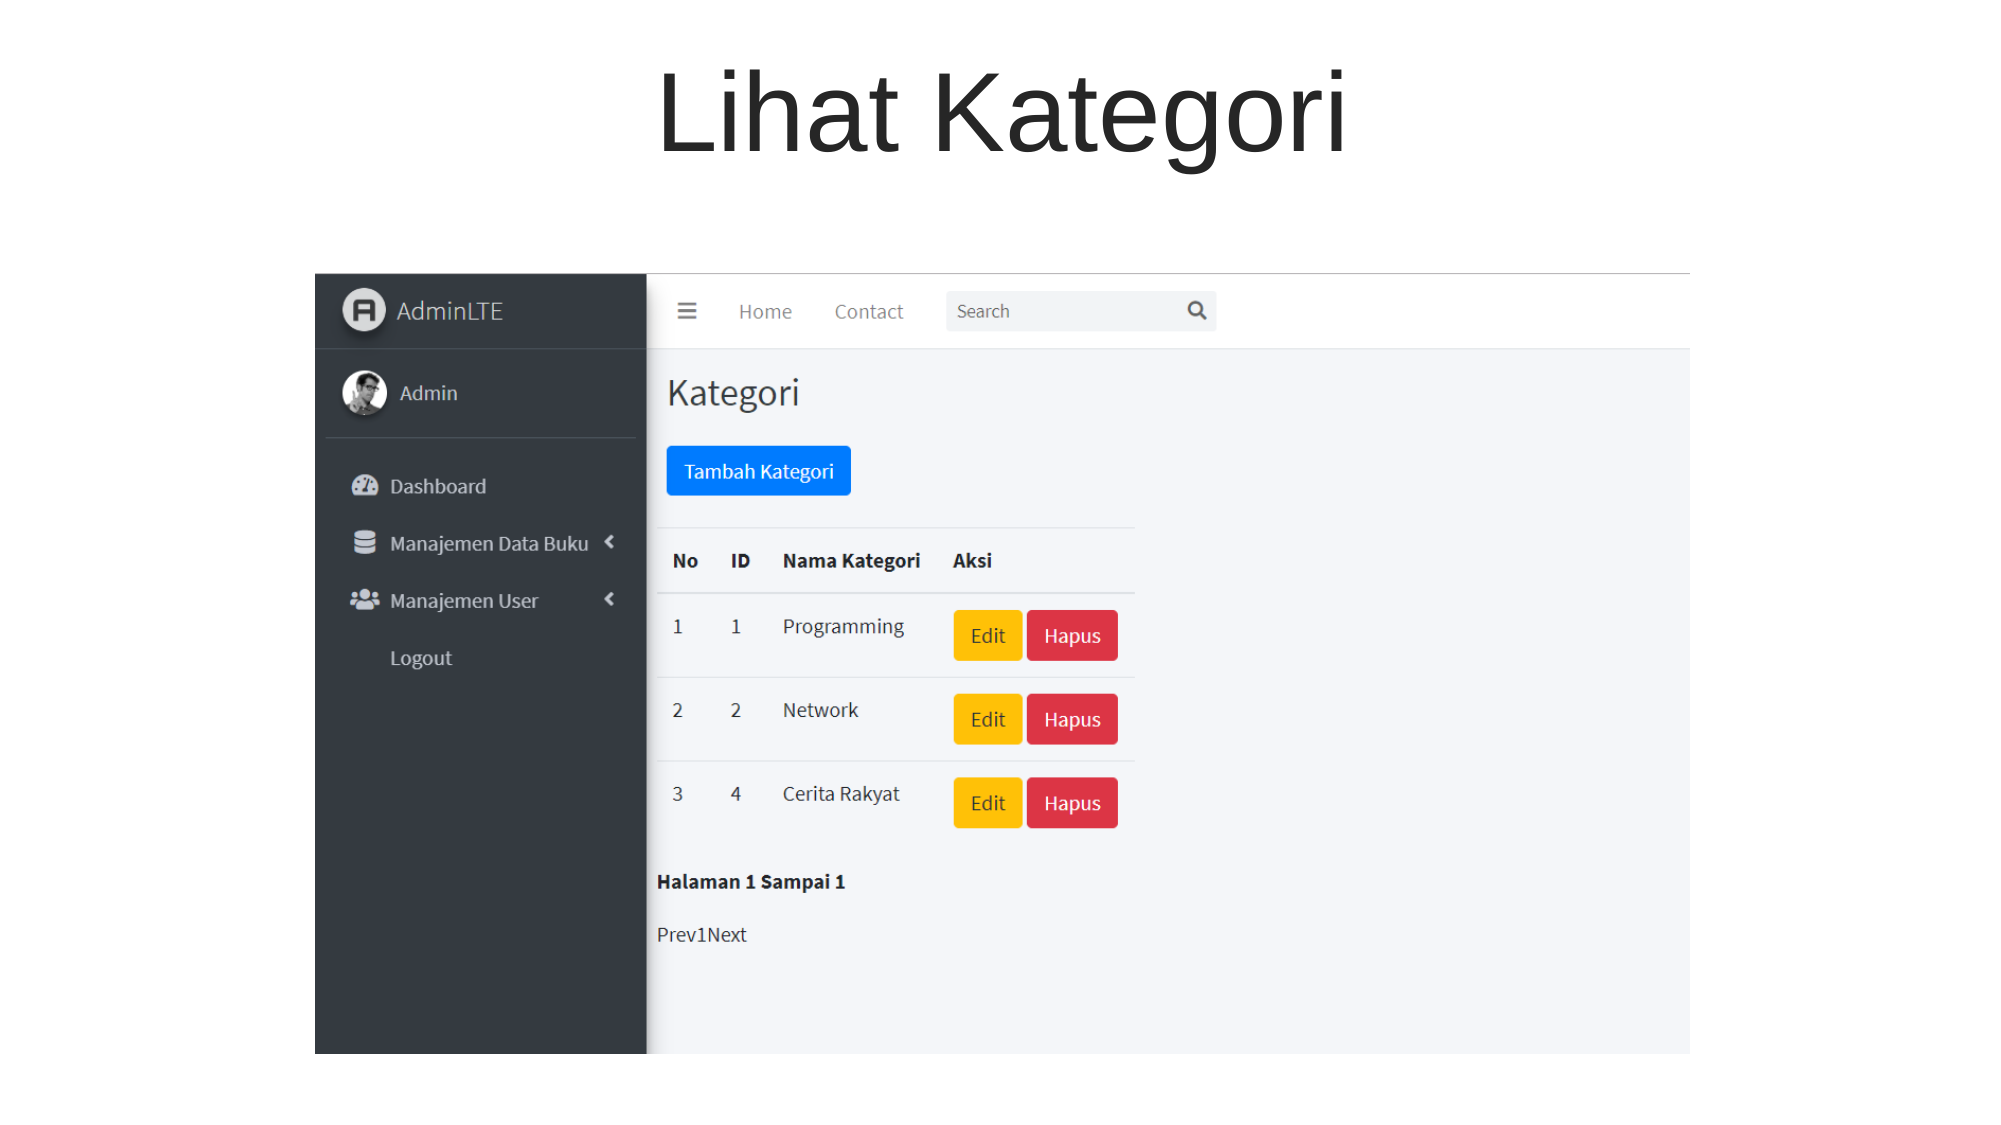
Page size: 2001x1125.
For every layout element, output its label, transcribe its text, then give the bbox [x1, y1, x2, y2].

picture [315, 272, 1690, 1055]
list Lihat Kategori [53, 55, 1952, 175]
